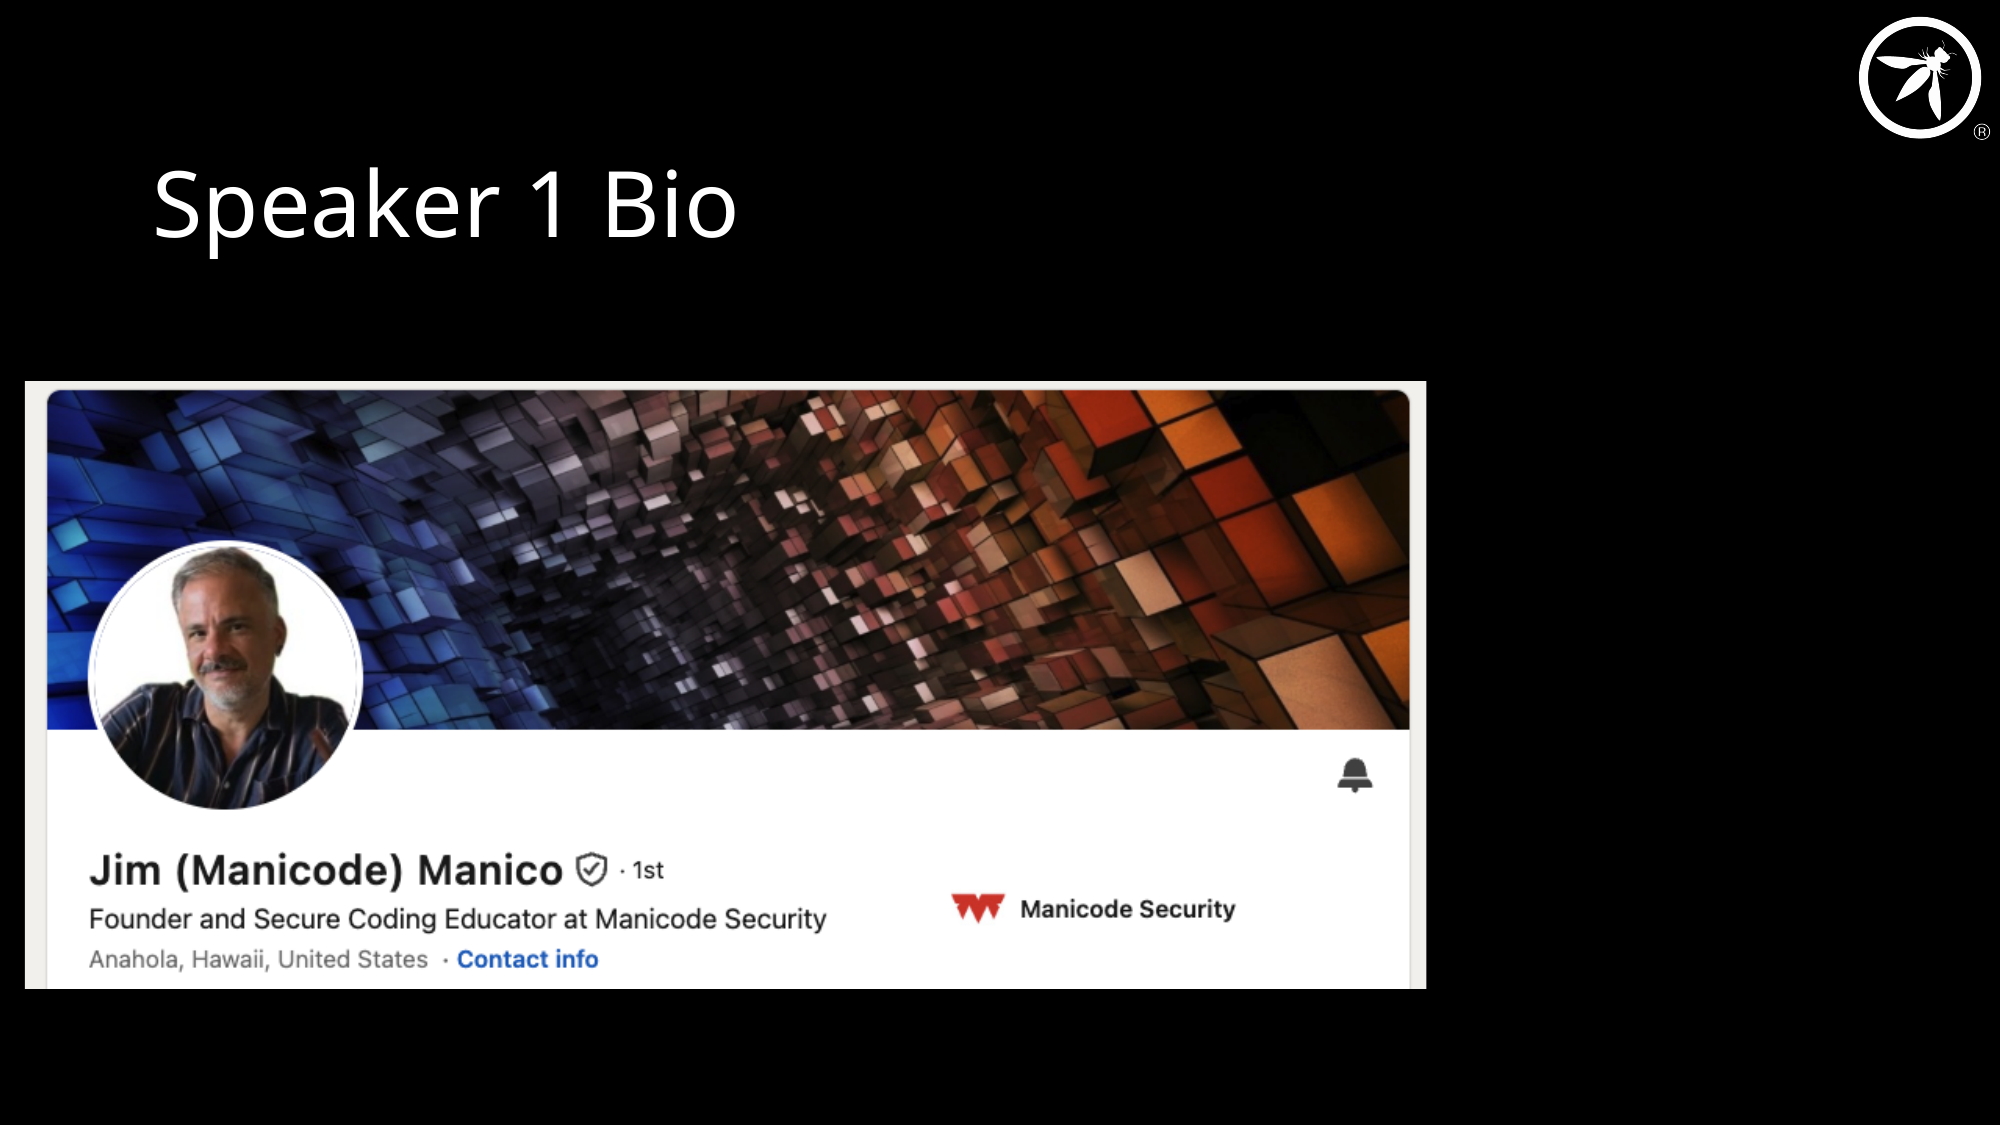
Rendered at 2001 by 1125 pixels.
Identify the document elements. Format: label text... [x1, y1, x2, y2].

picture [1797, 0, 2001, 200]
title Speaker 1 Bio [137, 59, 999, 357]
picture [24, 381, 1427, 989]
